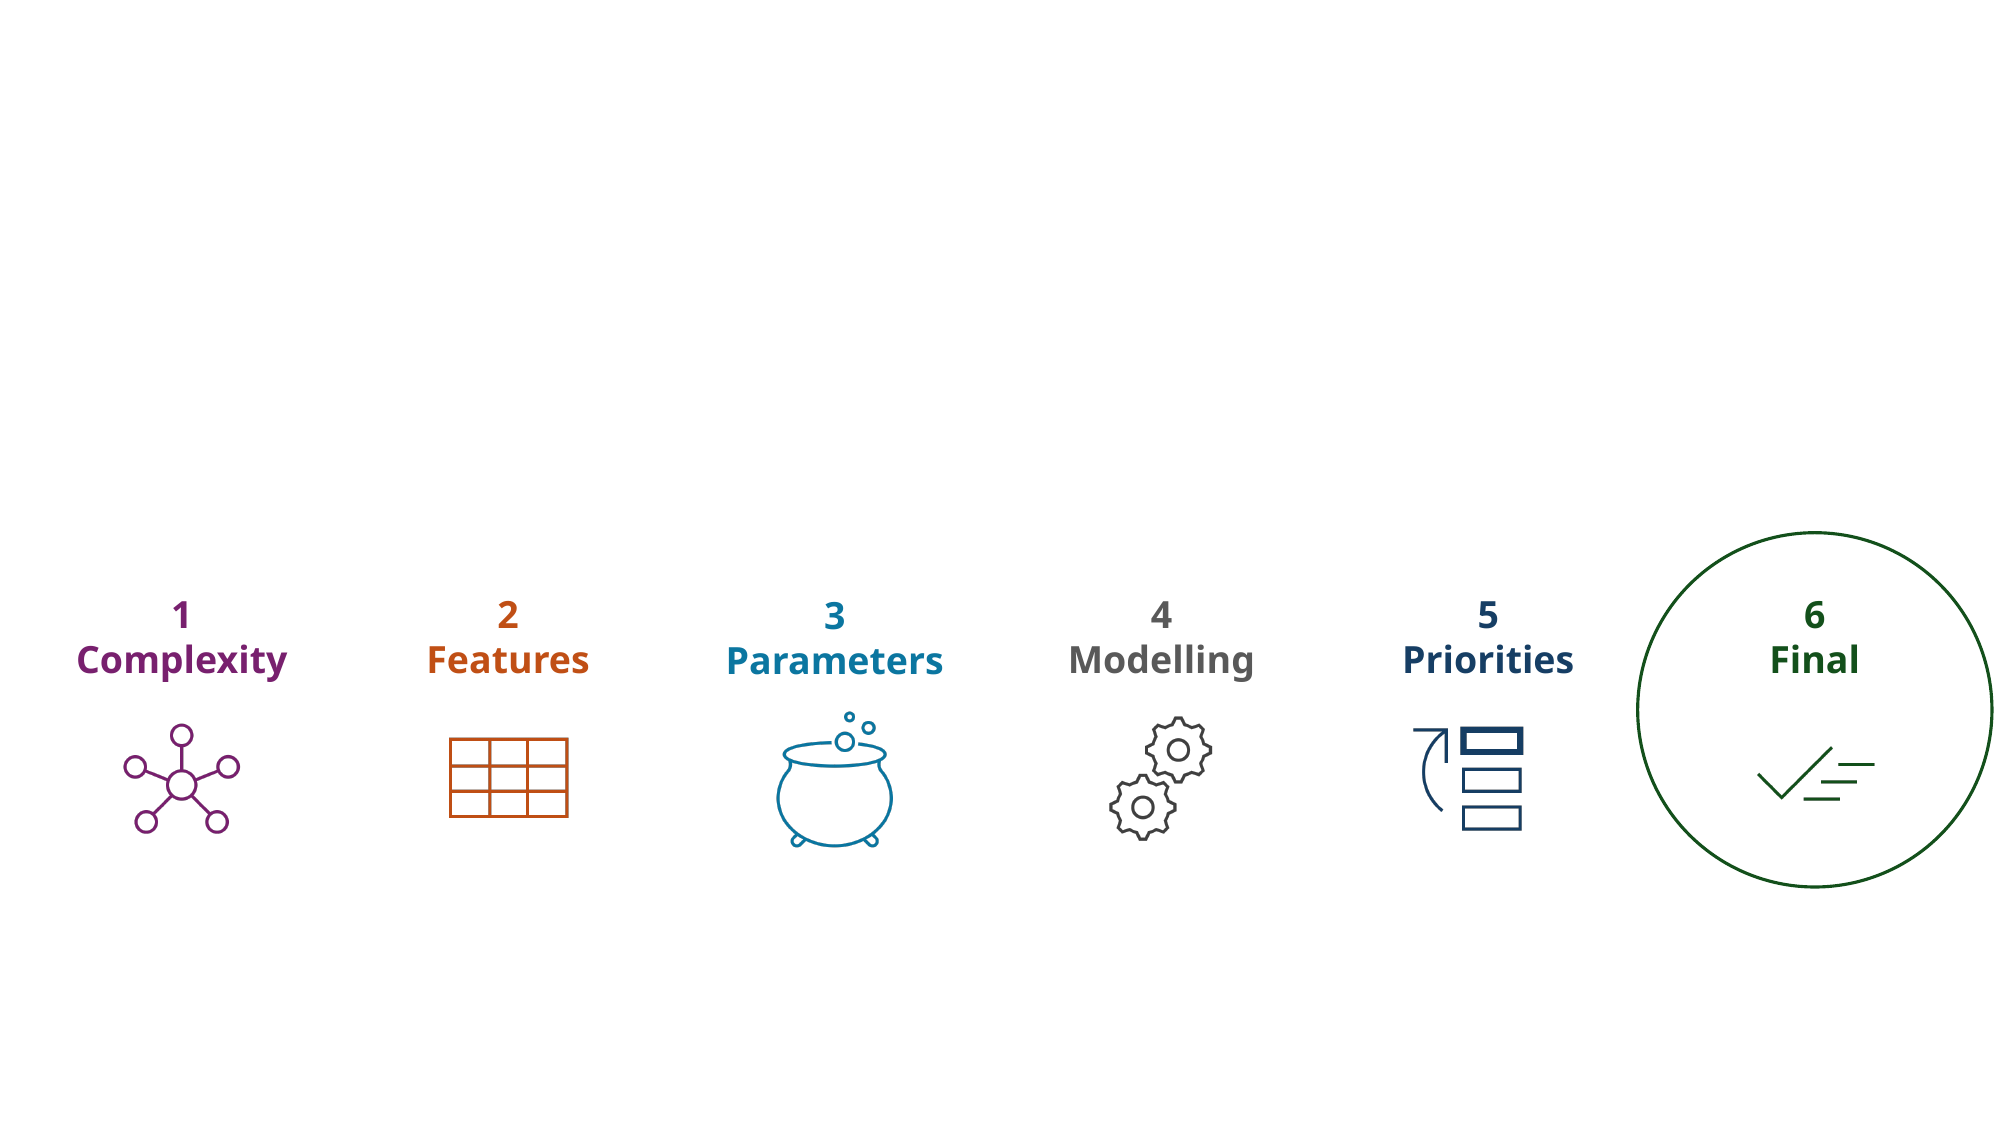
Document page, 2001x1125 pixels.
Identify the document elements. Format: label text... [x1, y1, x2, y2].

text_box 5 Priorities [1332, 583, 1645, 689]
picture [1085, 702, 1237, 854]
text_box 2 Features [352, 583, 665, 689]
text_box 4 Modelling [1005, 583, 1318, 689]
text_box 1 Complexity [25, 583, 338, 689]
text_box 3 Parameters [678, 584, 992, 689]
picture [432, 702, 584, 854]
picture [759, 704, 911, 856]
picture [1390, 702, 1542, 854]
text_box 6 Final [1942, 583, 1972, 622]
text_box 6 Final [1658, 583, 1687, 622]
picture [106, 702, 258, 854]
text_box [1636, 531, 1994, 889]
picture [1739, 702, 1891, 854]
